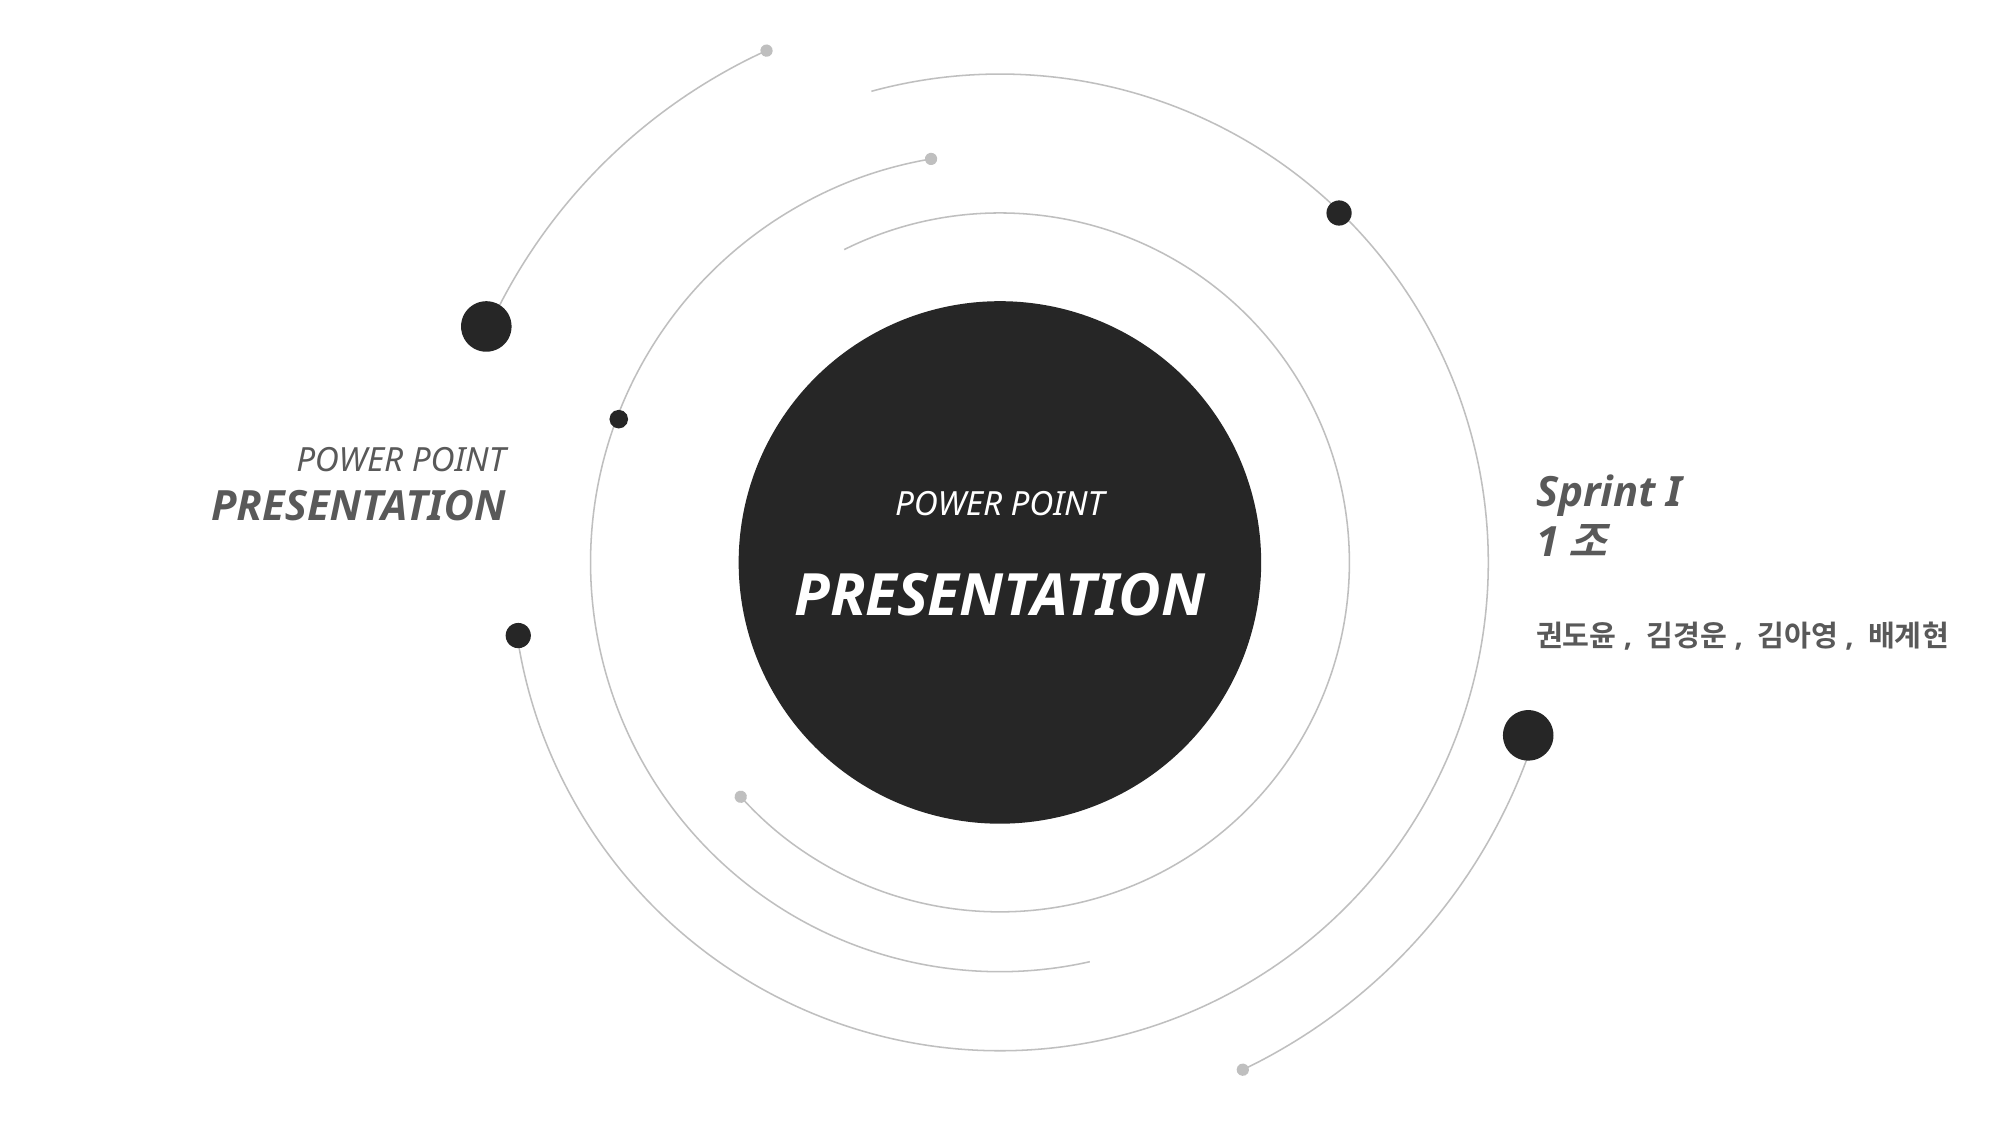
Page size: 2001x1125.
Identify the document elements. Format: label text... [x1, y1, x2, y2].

text_box [1000, 562, 1527, 1076]
text_box [460, 300, 513, 353]
text_box [1501, 709, 1555, 762]
text_box [590, 398, 996, 622]
text_box [504, 621, 532, 650]
text_box [518, 562, 1210, 1052]
text_box [1325, 199, 1353, 227]
text_box [608, 408, 630, 430]
text_box [830, 167, 996, 551]
text_box POWER POINT PRESENTATION [41, 387, 507, 580]
text_box [871, 73, 1489, 721]
text_box Sprint I 1조 권도윤, 김경운, 김아영, 배계현 [1535, 428, 2000, 690]
text_box [500, 44, 1000, 563]
